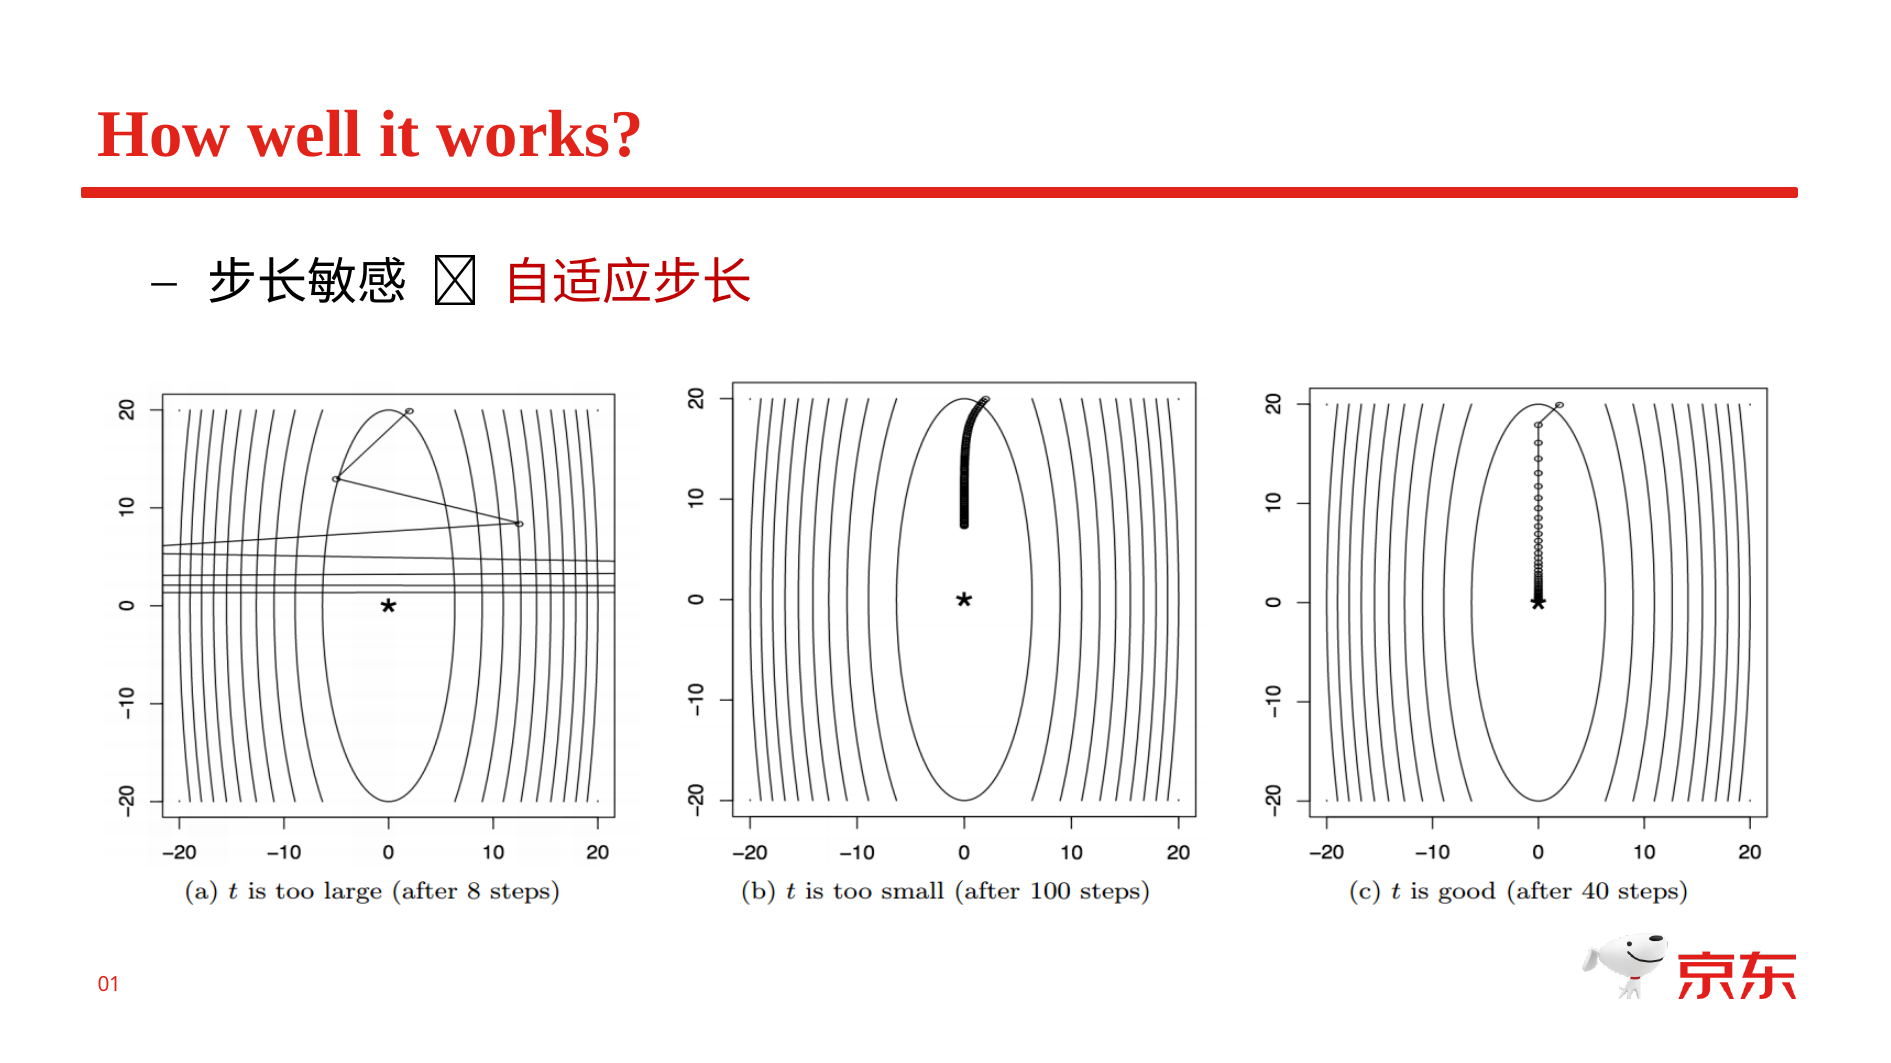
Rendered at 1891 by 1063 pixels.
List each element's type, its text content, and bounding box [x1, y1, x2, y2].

list How well it works? [82, 82, 1087, 189]
picture [1582, 933, 1796, 999]
list 01 [82, 963, 225, 1004]
text_box 步长敏感  自适应步长 [136, 242, 1636, 318]
picture [94, 367, 1784, 915]
